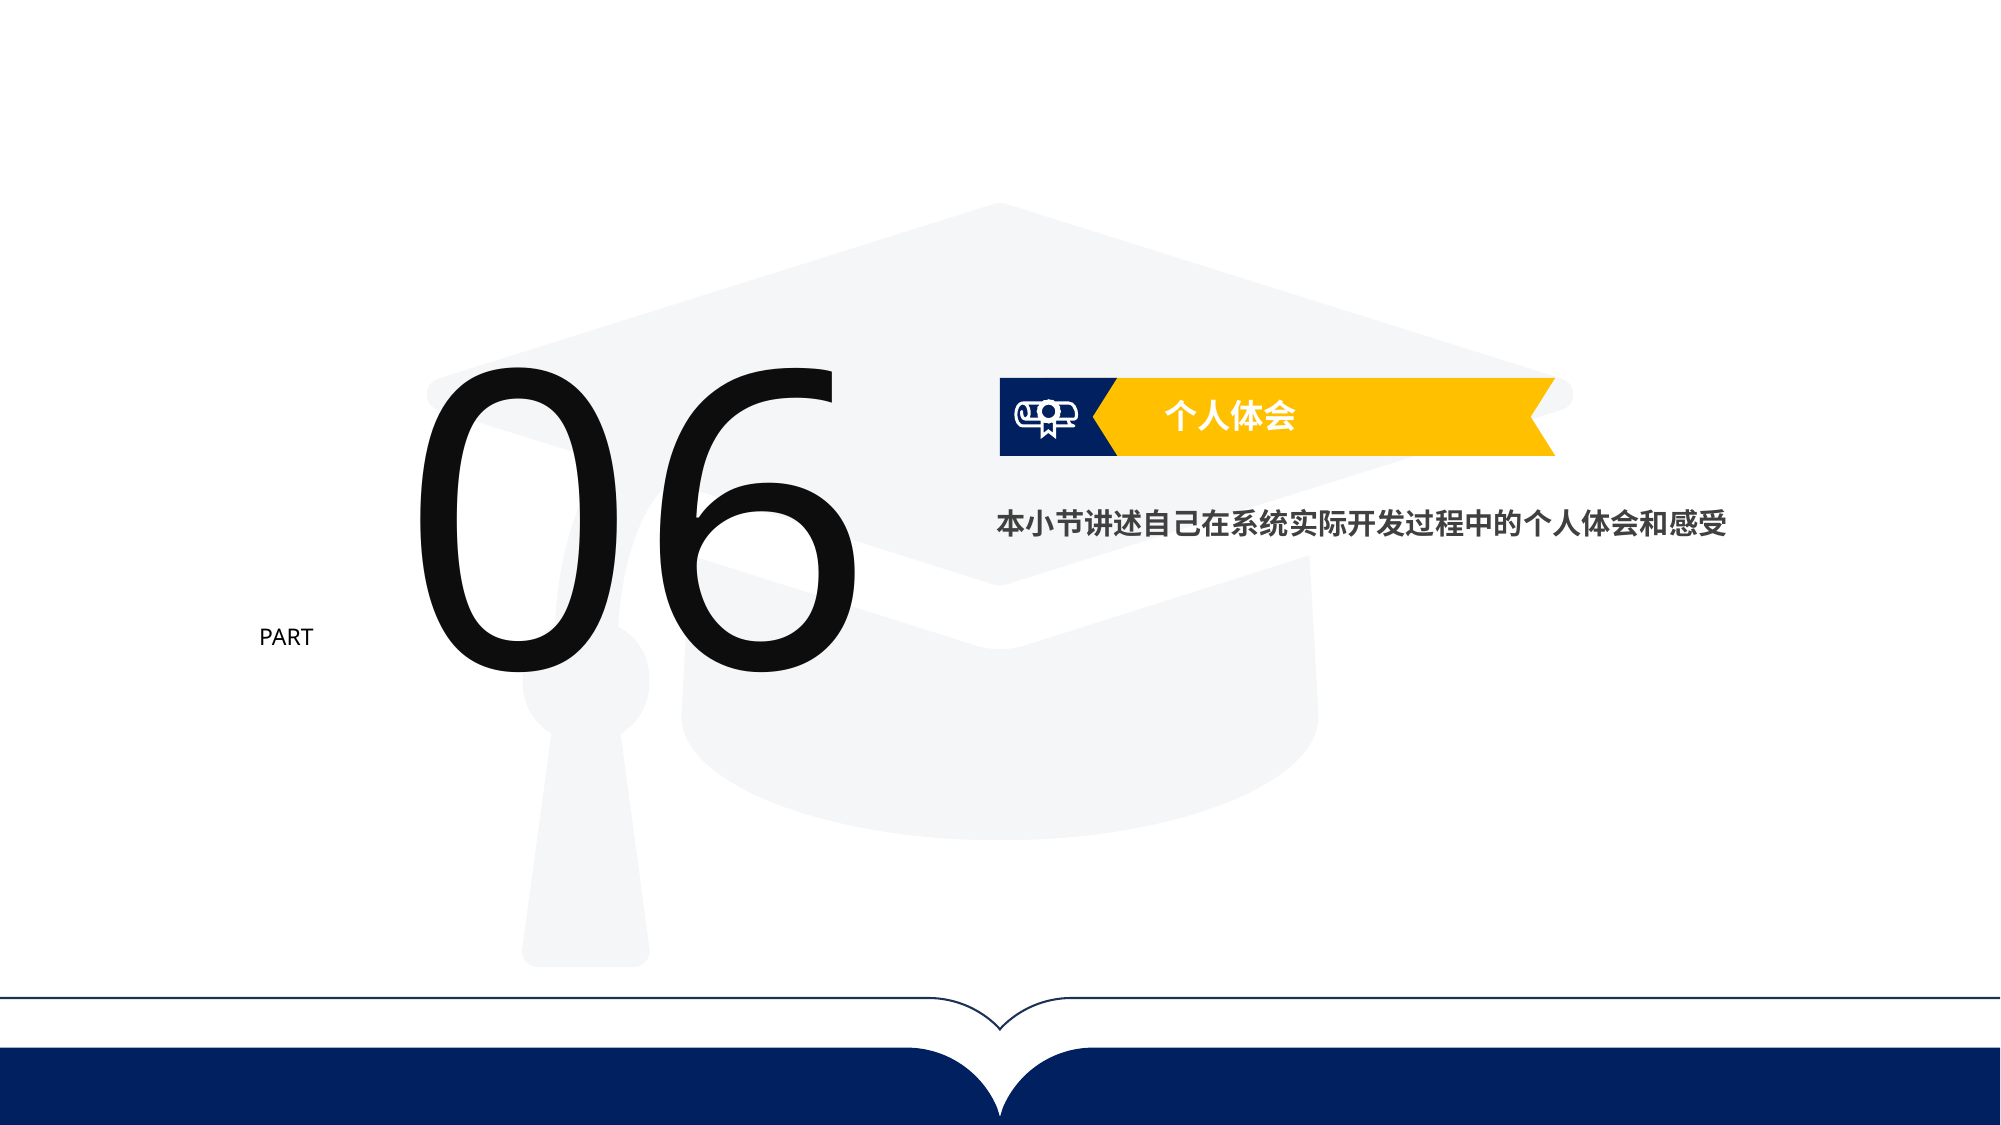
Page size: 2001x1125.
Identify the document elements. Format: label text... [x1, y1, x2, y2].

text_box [999, 377, 1556, 456]
text_box PART [244, 615, 427, 658]
text_box 本小节讲述自己在系统实际开发过程中的个人体会和感受 [981, 480, 1826, 548]
text_box 06 [237, 246, 1038, 759]
